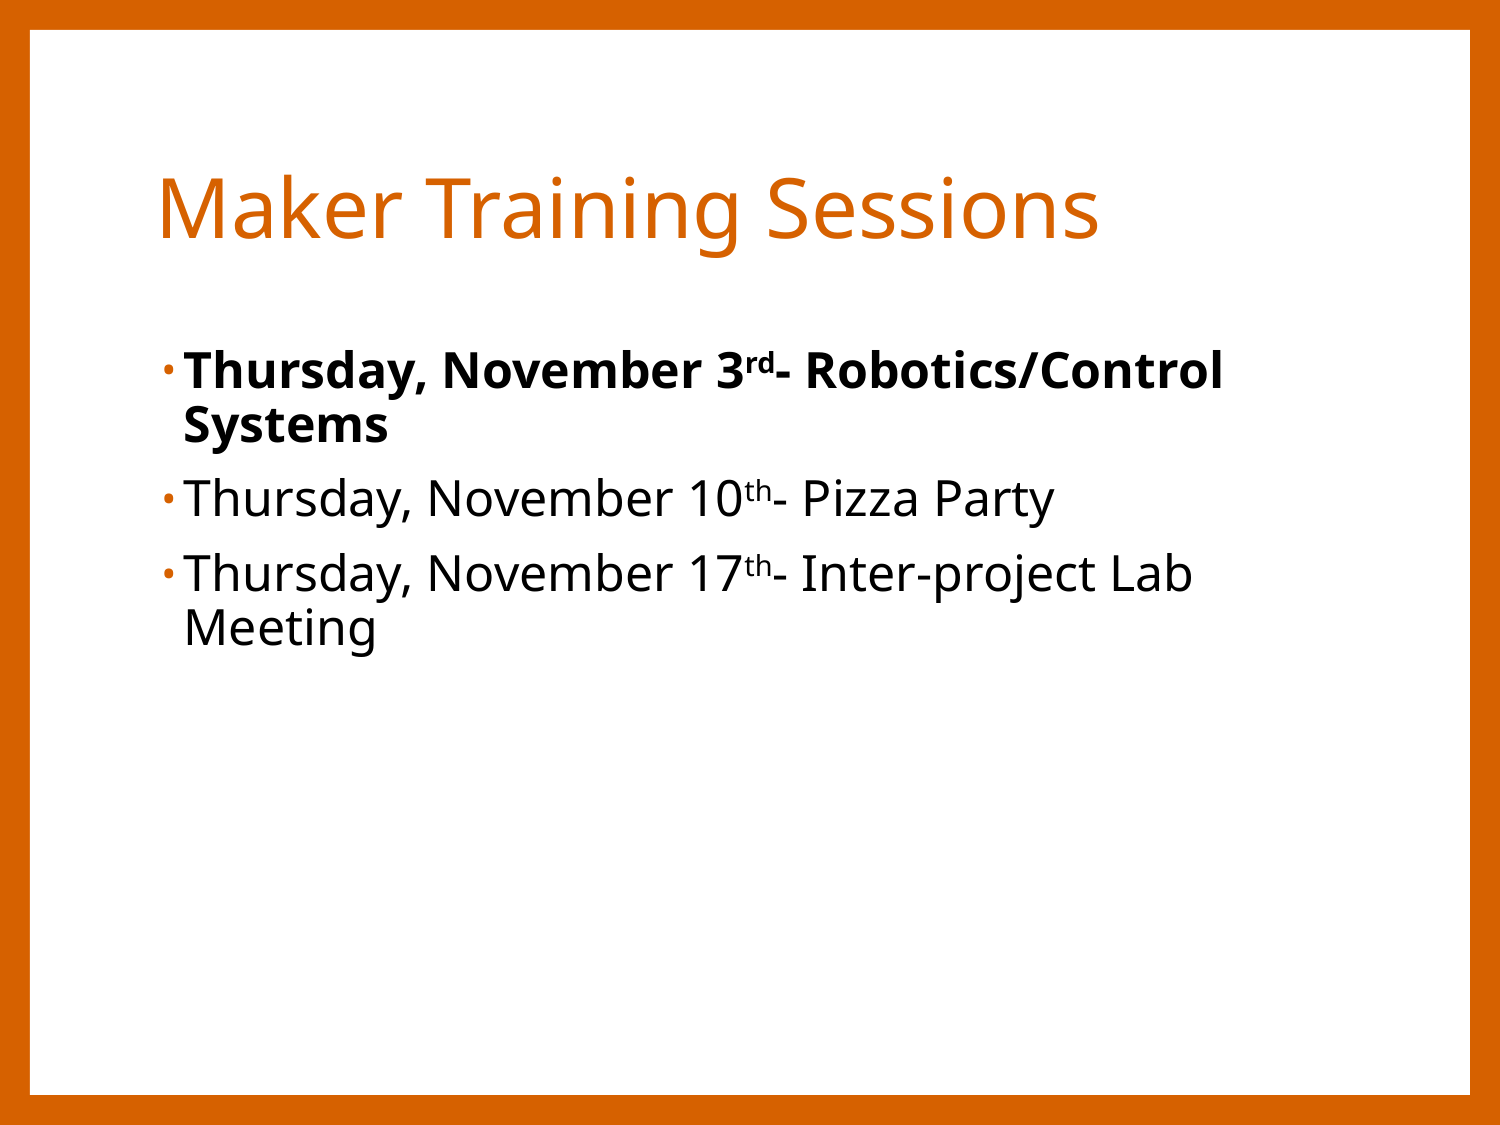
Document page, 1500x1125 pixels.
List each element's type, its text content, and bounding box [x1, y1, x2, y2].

title Maker Training Sessions [140, 99, 1356, 323]
list Thursday, November 3rd- Robotics/Control Systems Thursday, November 10th- Pizza Party Thursday, November 17th- Inter-project Lab Meeting [140, 337, 1414, 1000]
